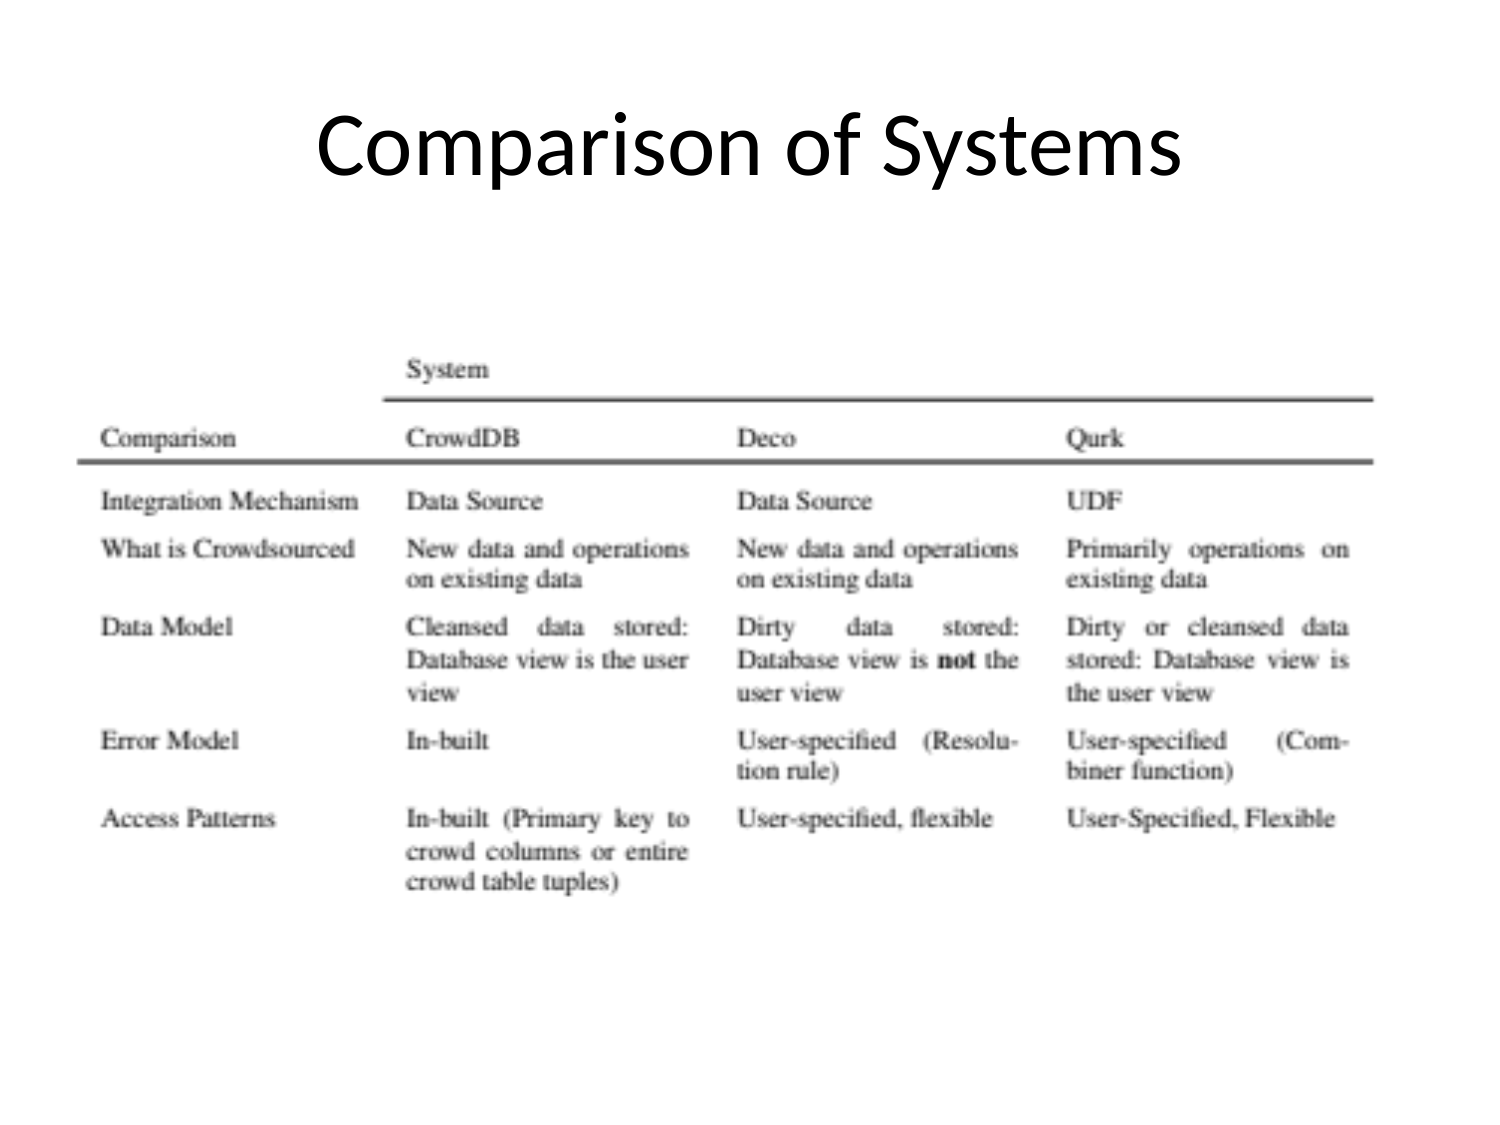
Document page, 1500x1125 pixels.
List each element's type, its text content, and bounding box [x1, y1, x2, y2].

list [74, 262, 1426, 1006]
title Comparison of Systems [75, 45, 1425, 233]
